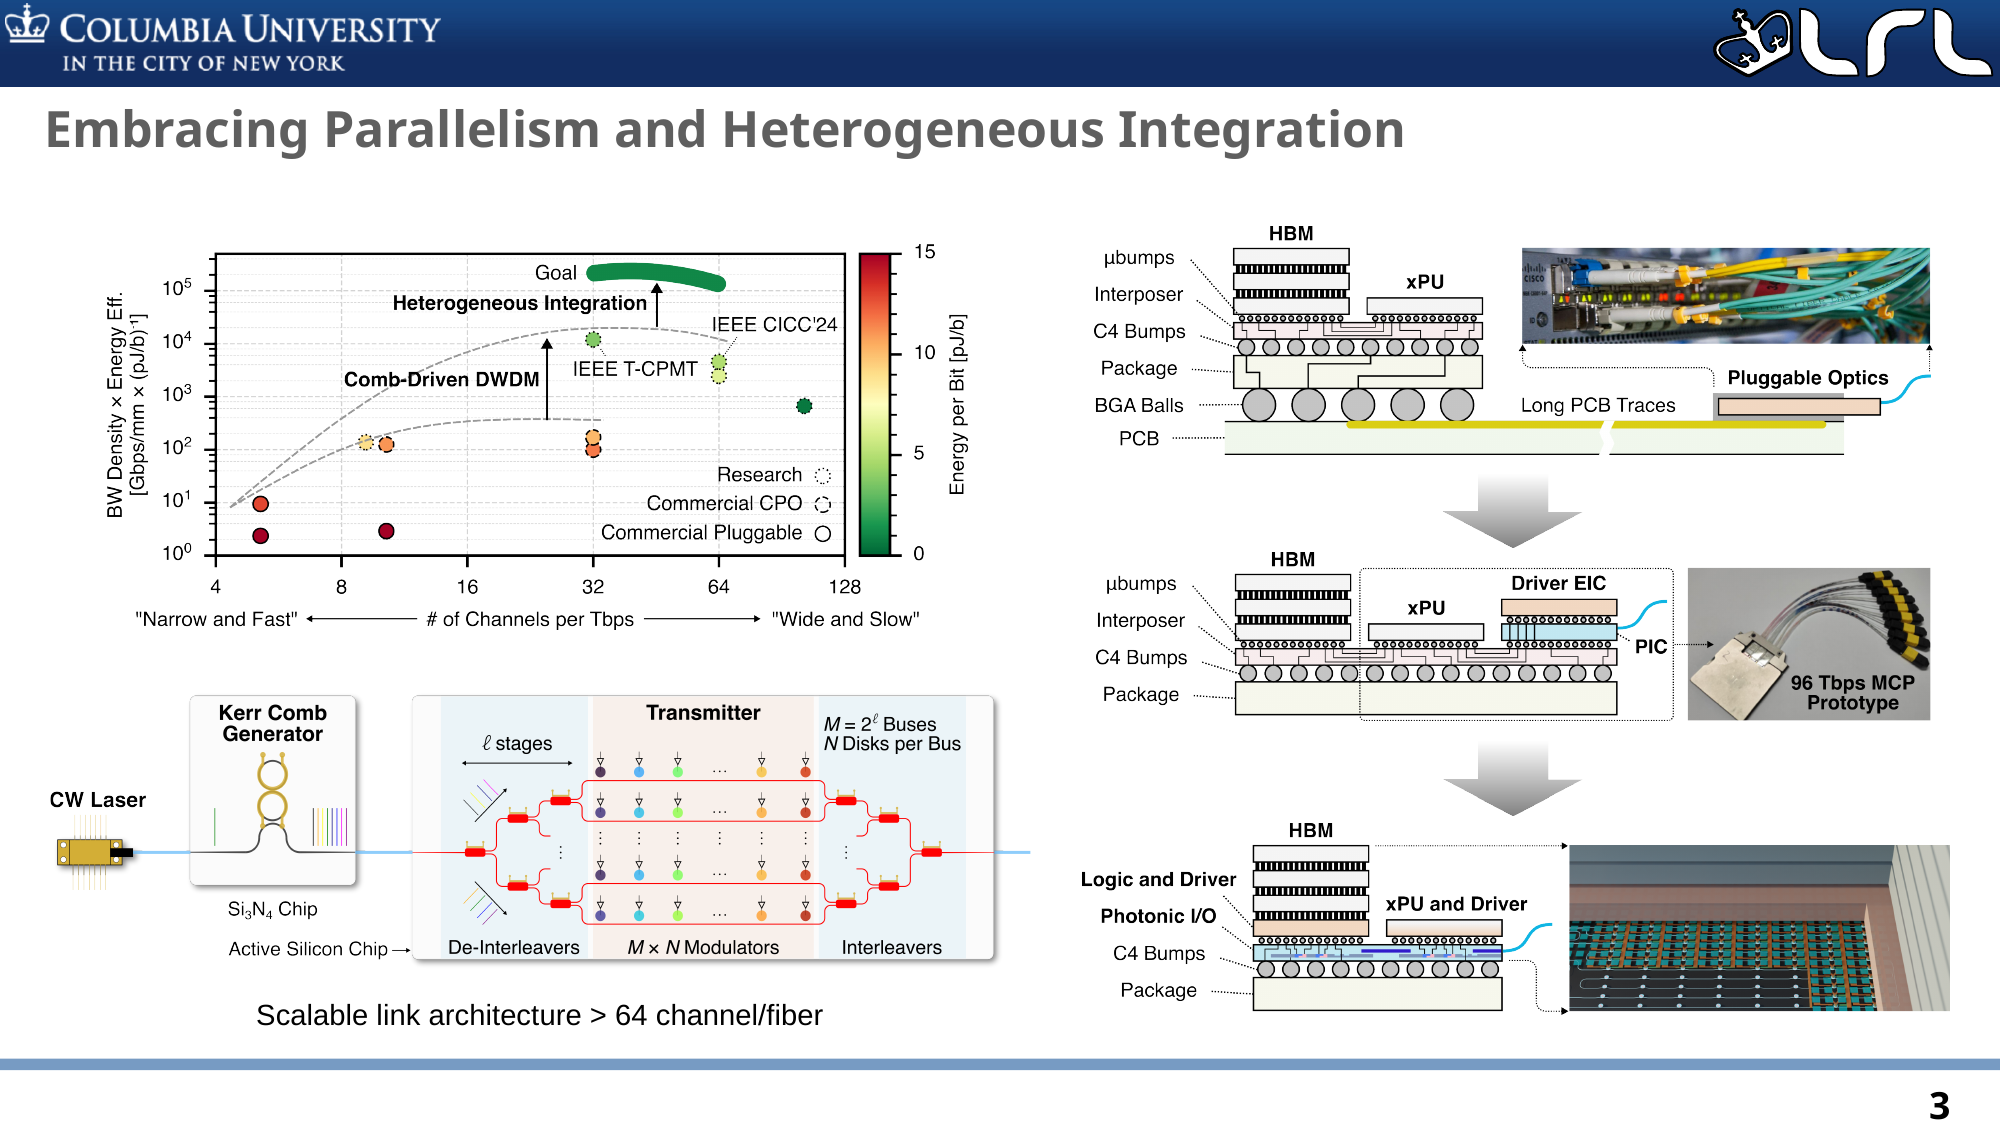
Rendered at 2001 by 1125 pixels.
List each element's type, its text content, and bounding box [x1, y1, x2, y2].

title Embracing Parallelism and Heterogeneous Integration [29, 82, 1863, 188]
text_box Scalable link architecture > 64 channel/fiber [241, 989, 840, 1039]
text_box [1441, 471, 1585, 550]
text_box [1441, 739, 1585, 817]
picture [1095, 552, 1931, 722]
picture [0, 0, 2000, 87]
picture [1081, 822, 1950, 1015]
picture [1094, 226, 1933, 455]
picture [50, 678, 1031, 969]
picture [107, 244, 968, 630]
